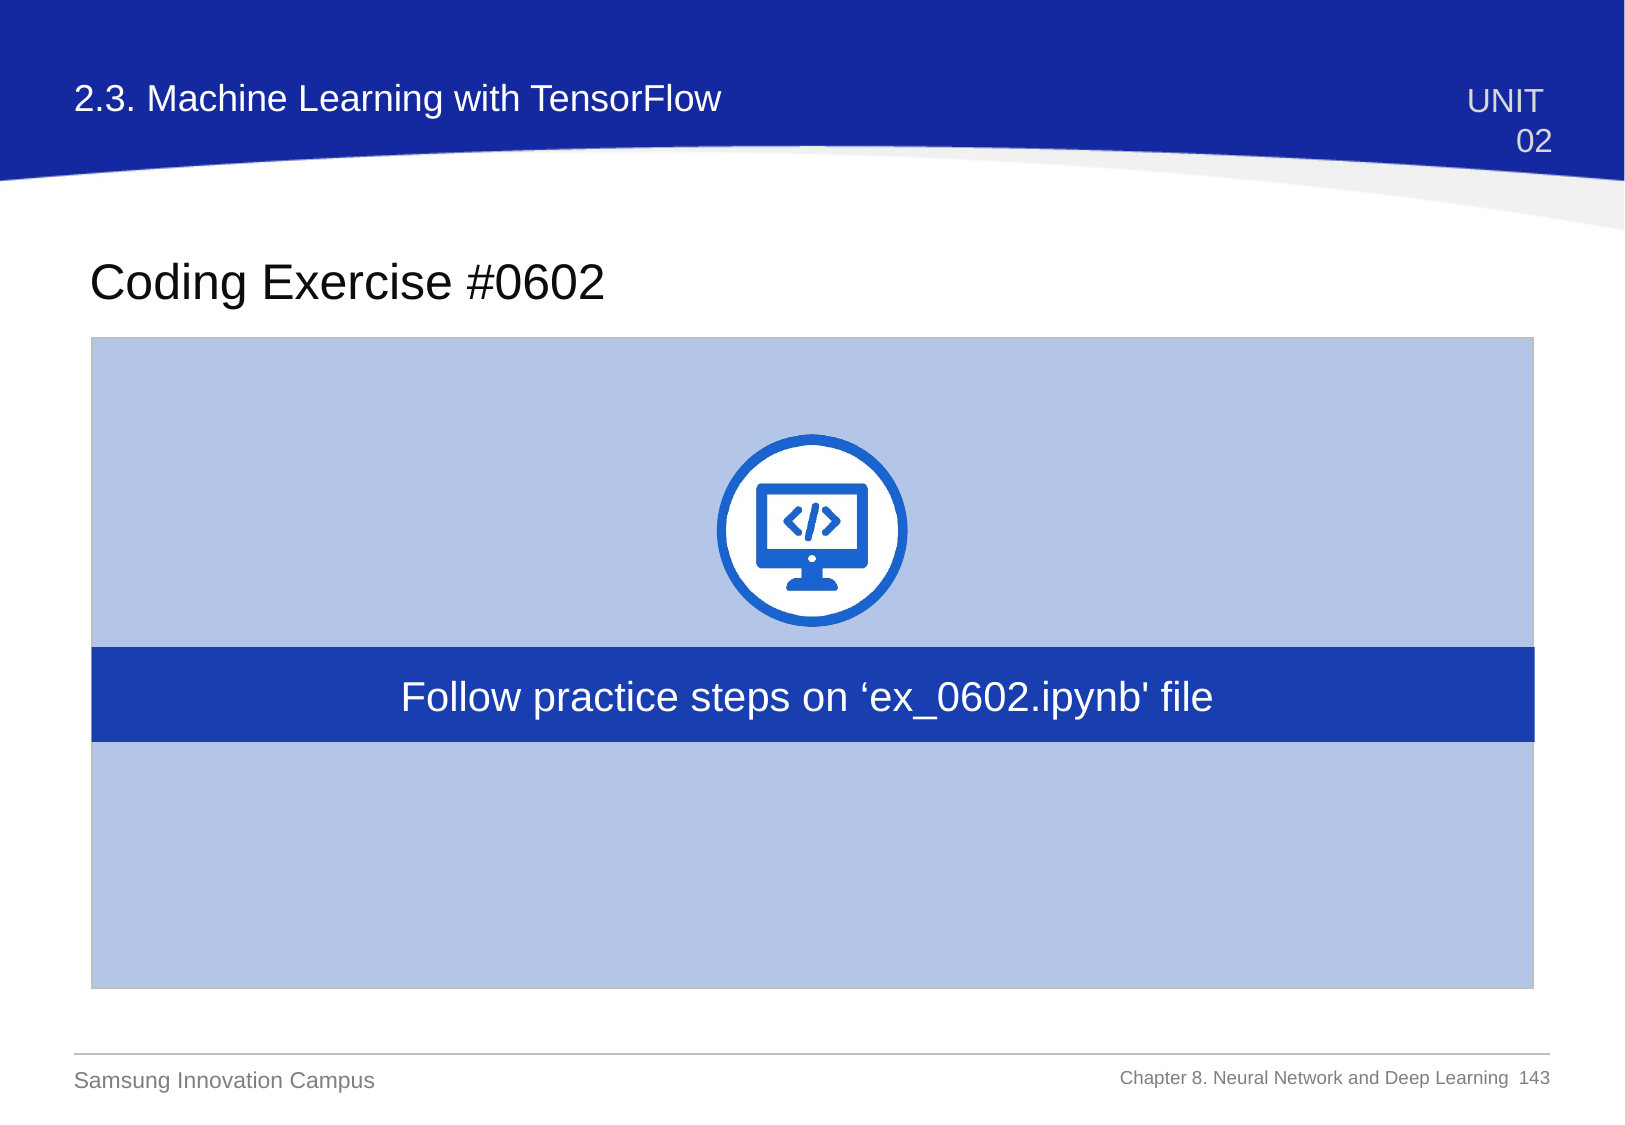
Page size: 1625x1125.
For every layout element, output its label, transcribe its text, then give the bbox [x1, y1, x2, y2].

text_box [73, 73, 1554, 120]
picture [0, 0, 1625, 1125]
text_box Coding Exercise #0602 [89, 249, 1533, 310]
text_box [91, 337, 1535, 988]
